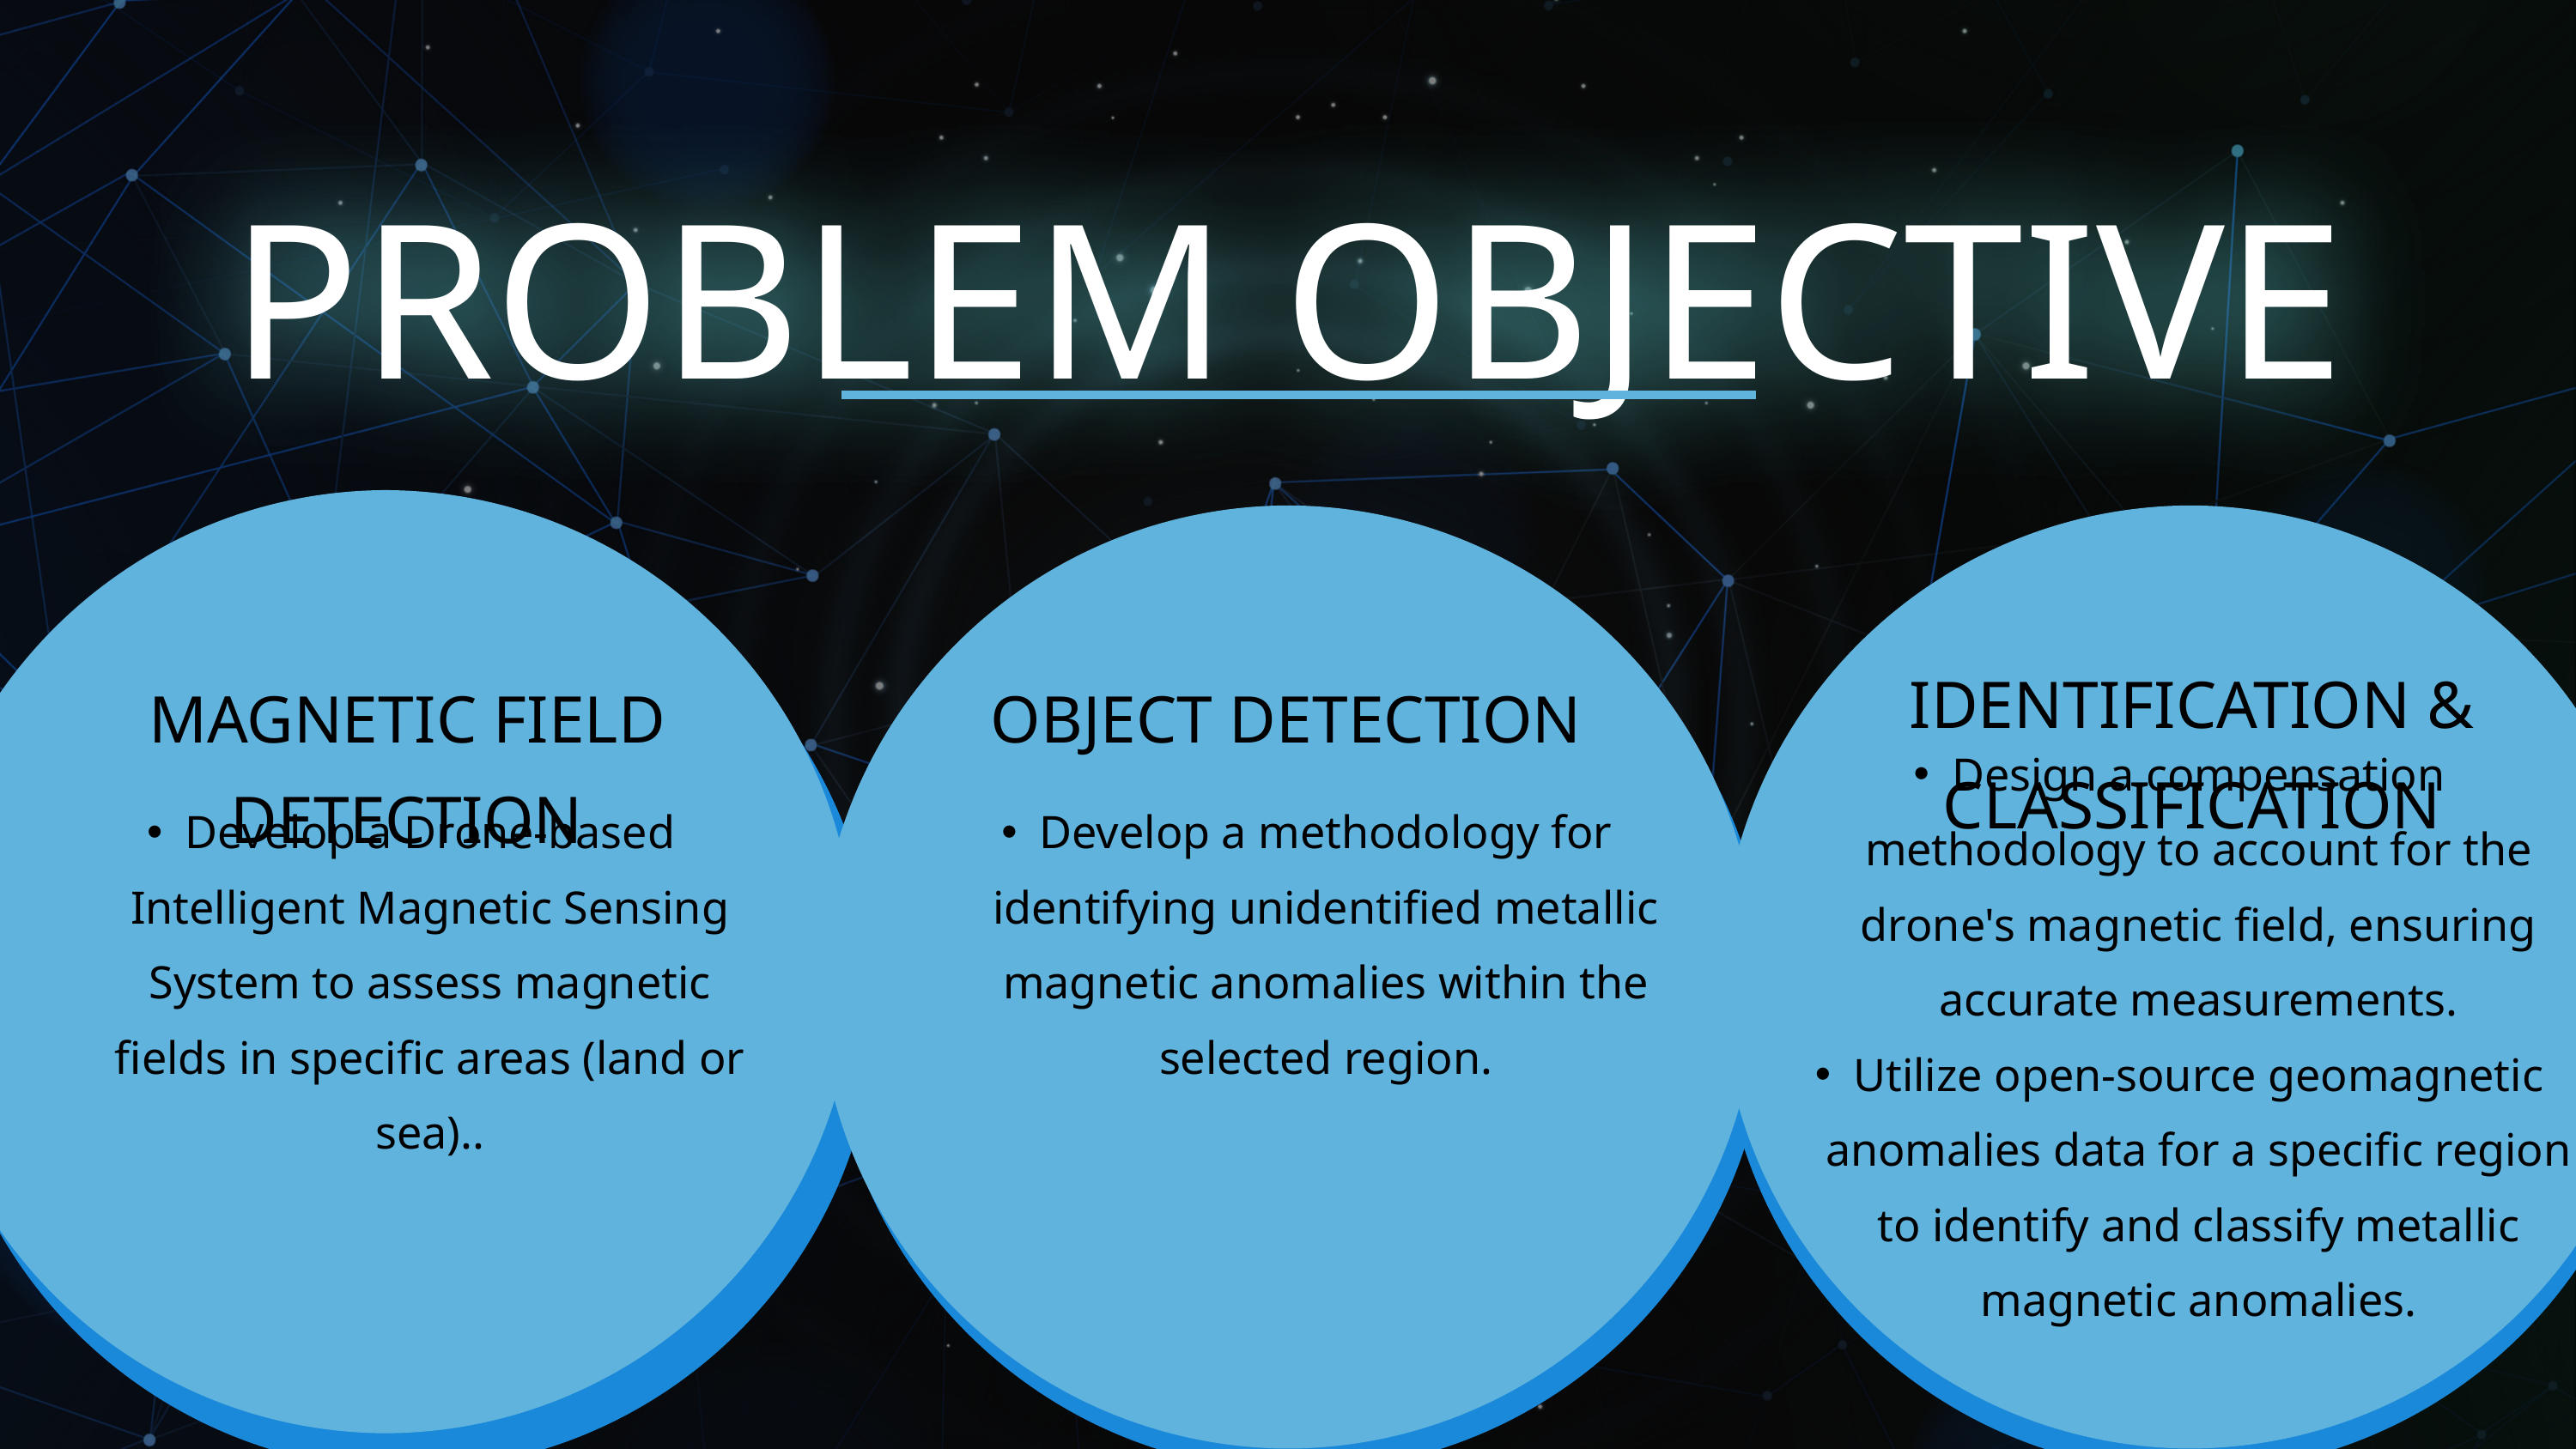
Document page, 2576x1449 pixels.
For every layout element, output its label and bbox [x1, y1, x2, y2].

text_box [817, 505, 1759, 1449]
text_box [0, 1440, 813, 1449]
text_box [1759, 505, 2576, 1449]
text_box [0, 489, 856, 1434]
picture [0, 0, 2576, 505]
